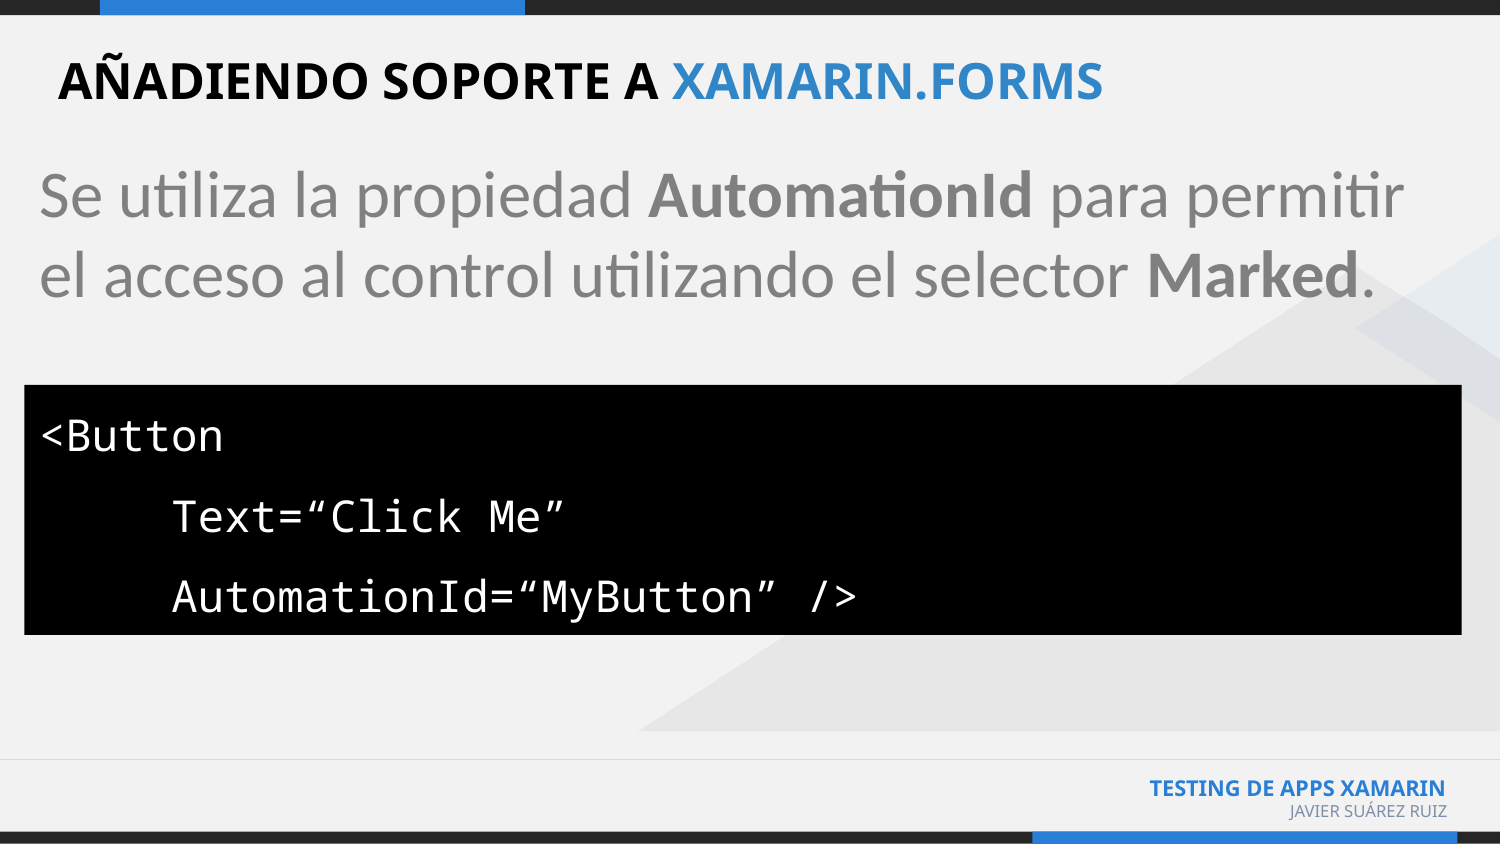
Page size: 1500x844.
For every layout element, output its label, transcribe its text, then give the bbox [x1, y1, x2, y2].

title AÑADIENDO SOPORTE A XAMARIN.FORMS [43, 24, 1200, 122]
list Se utiliza la propiedad AutomationId para permitir el acceso al control utilizando el selector Marked. [24, 146, 1463, 397]
text_box <Button Text=“Click Me” AutomationId=“MyButton” /> [24, 384, 1462, 635]
